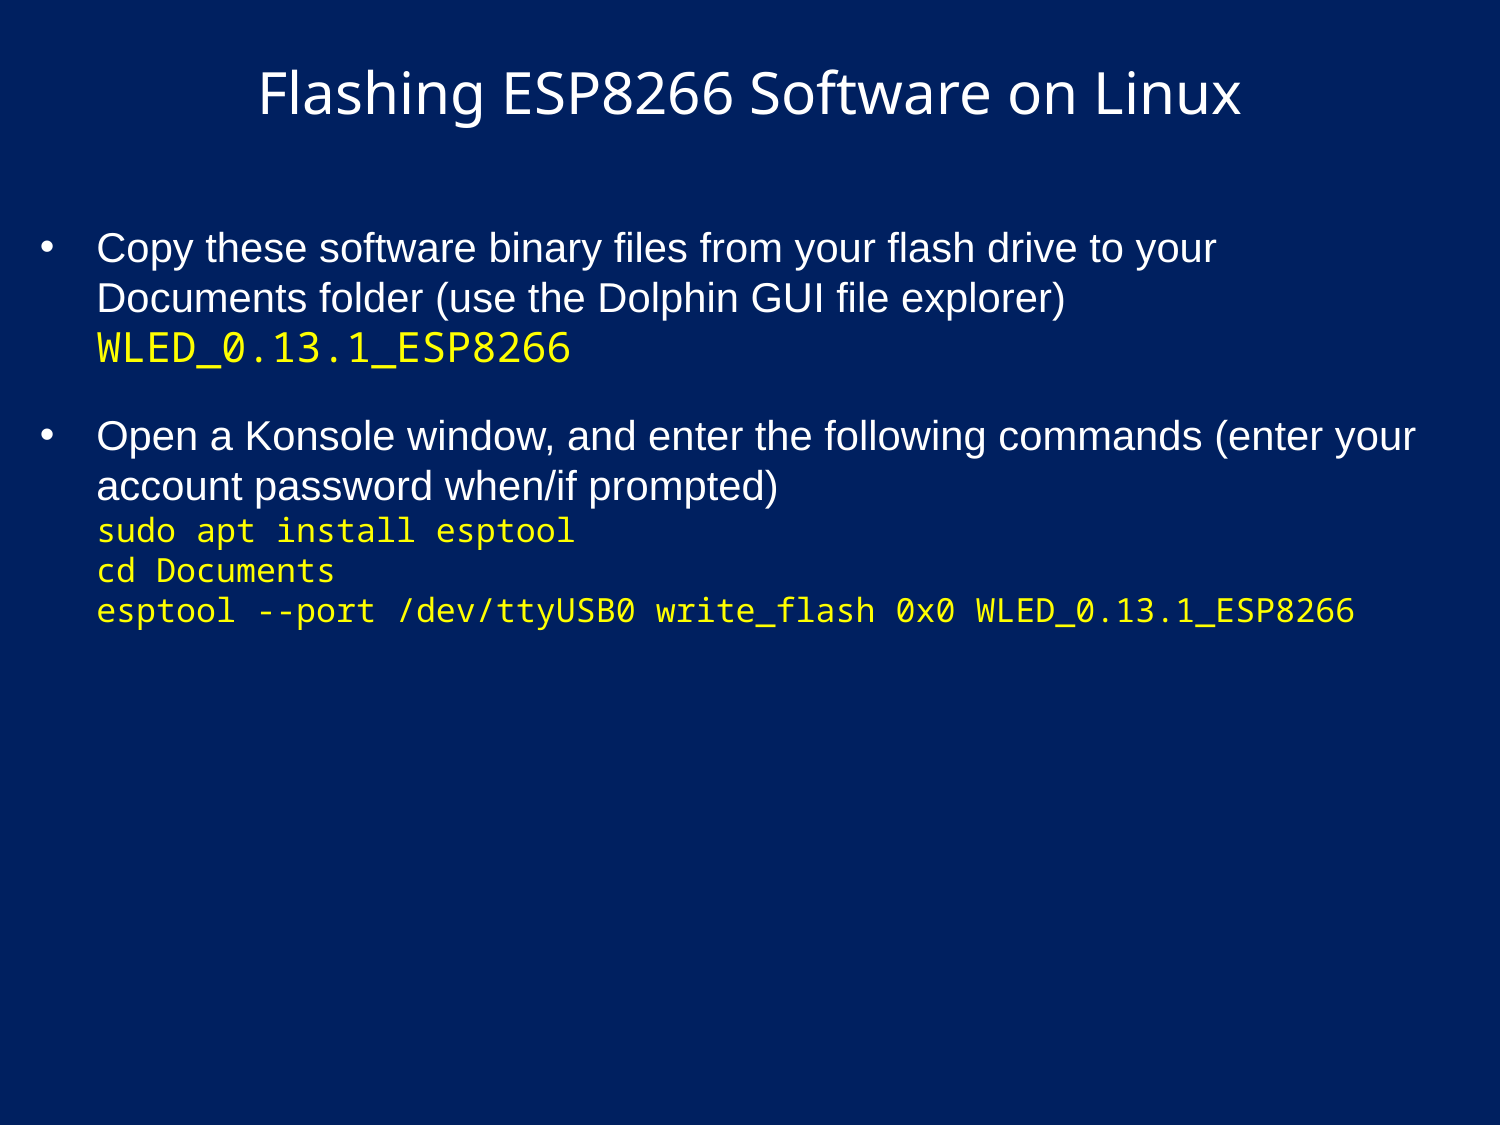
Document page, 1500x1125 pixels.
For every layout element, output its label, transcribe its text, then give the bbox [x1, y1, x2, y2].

list Copy these software binary files from your flash drive to your Documents folder (use the Dolphin GUI file explorer) WLED_0.13.1_ESP8266 Open a Konsole window, and enter the following commands (enter your account password when/if prompted) sudo apt install esptool cd Documents esptool --port /dev/ttyUSB0 write_flash 0x0 WLED_0.13.1_ESP8266 [24, 200, 1450, 800]
title Flashing ESP8266 Software on Linux [75, 45, 1425, 138]
